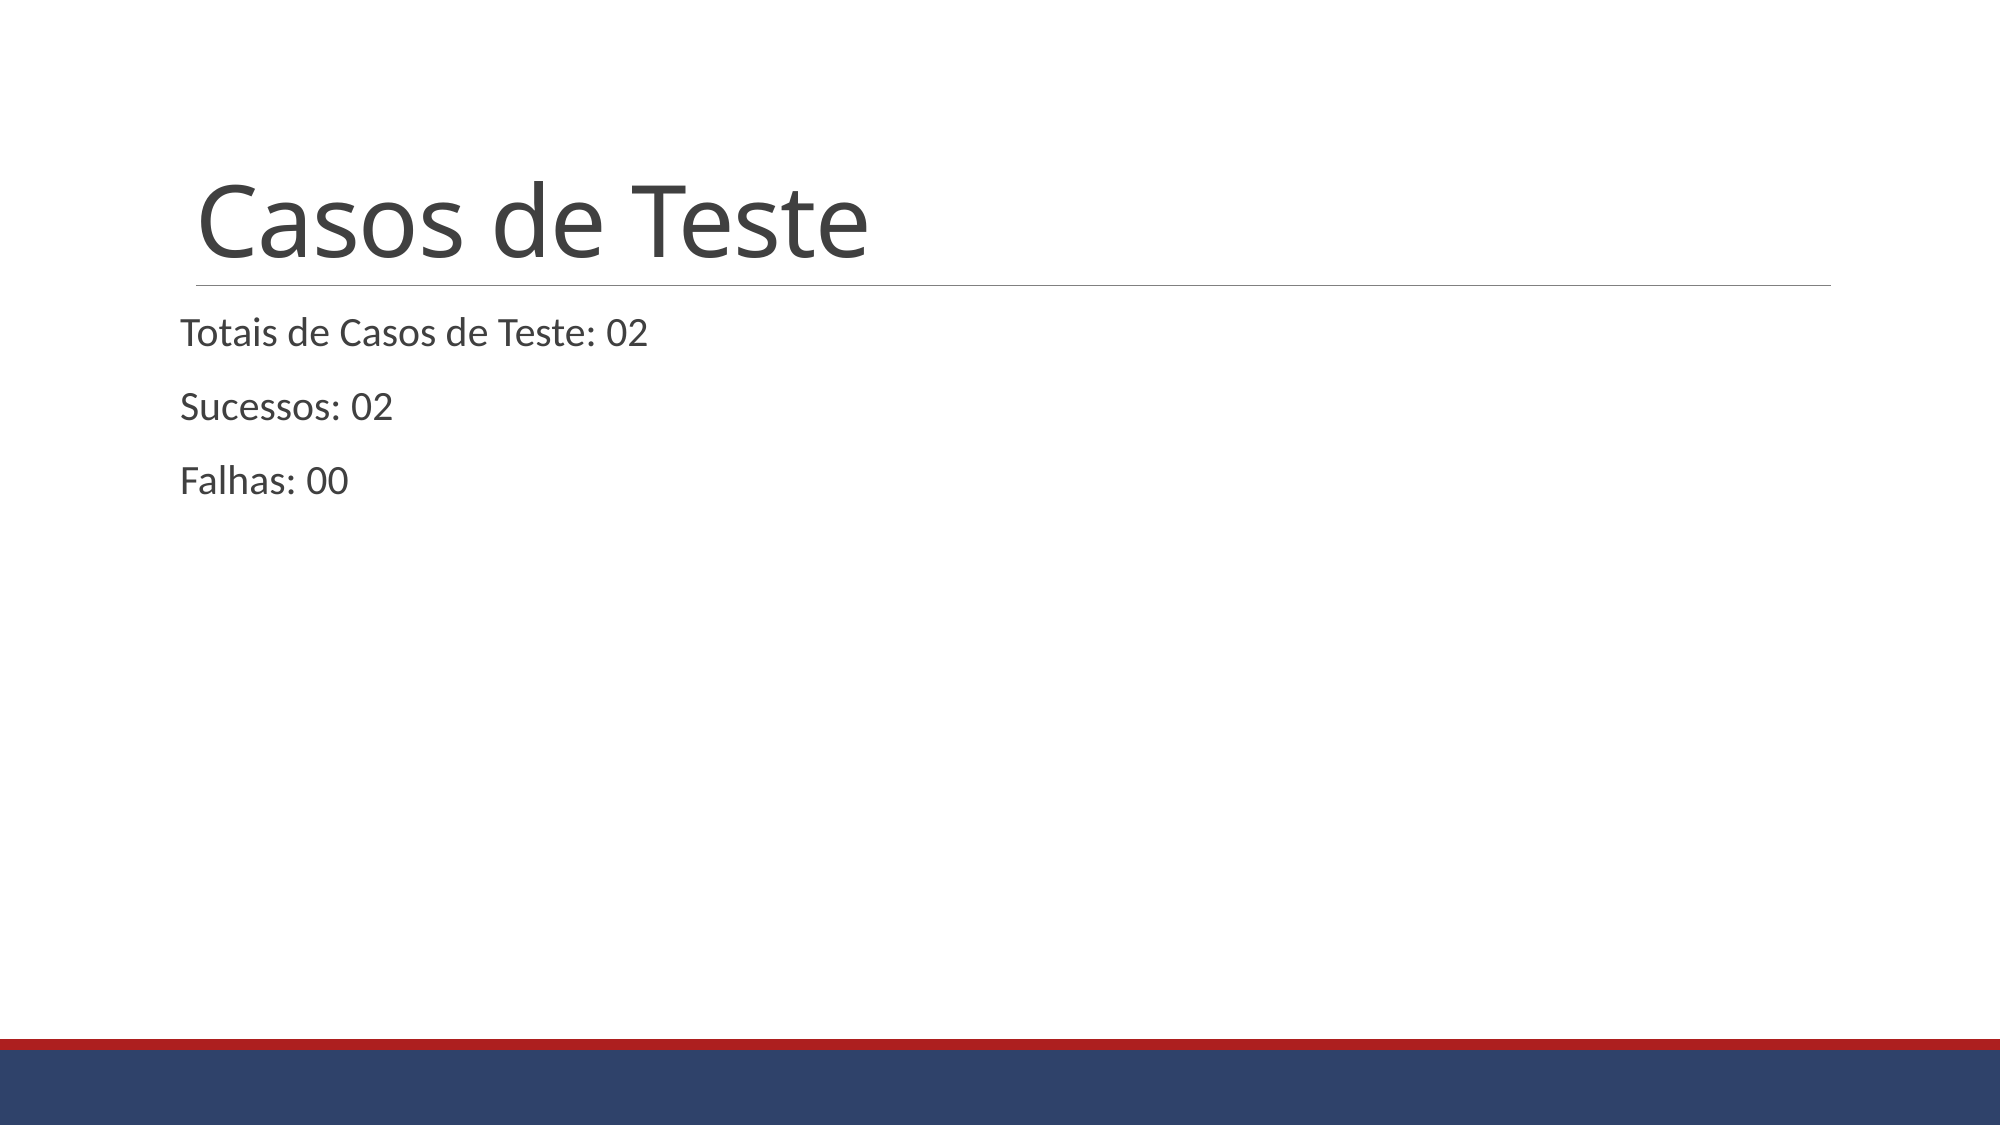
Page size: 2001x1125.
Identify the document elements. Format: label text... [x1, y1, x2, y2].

title Casos de Teste [180, 47, 1830, 285]
list Totais de Casos de Teste: 02 Sucessos: 02 Falhas: 00 [180, 302, 1830, 553]
